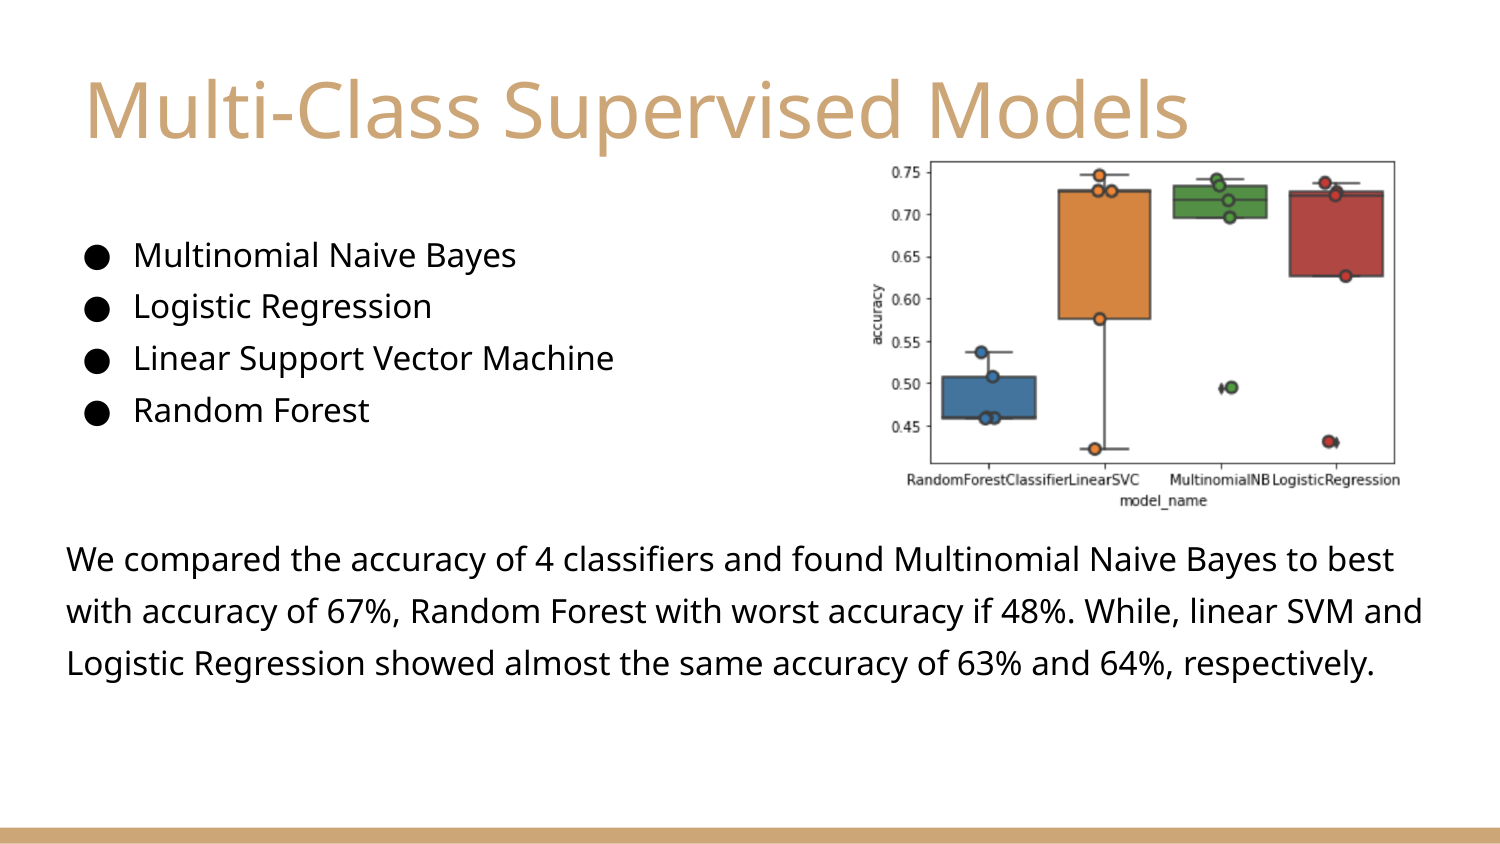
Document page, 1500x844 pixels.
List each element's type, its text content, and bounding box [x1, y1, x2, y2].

list Multinomial Naive Bayes Logistic Regression Linear Support Vector Machine Random Forest We compared the accuracy of 4 classifiers and found Multinomial Naive Bayes to best with accuracy of 67%, Random Forest with worst accuracy if 48%. While, linear SVM and Logistic Regression showed almost the same accuracy of 63% and 64%, respectively. [51, 209, 1449, 760]
title Multi-Class Supervised Models [68, 40, 1467, 177]
picture [808, 147, 1489, 523]
